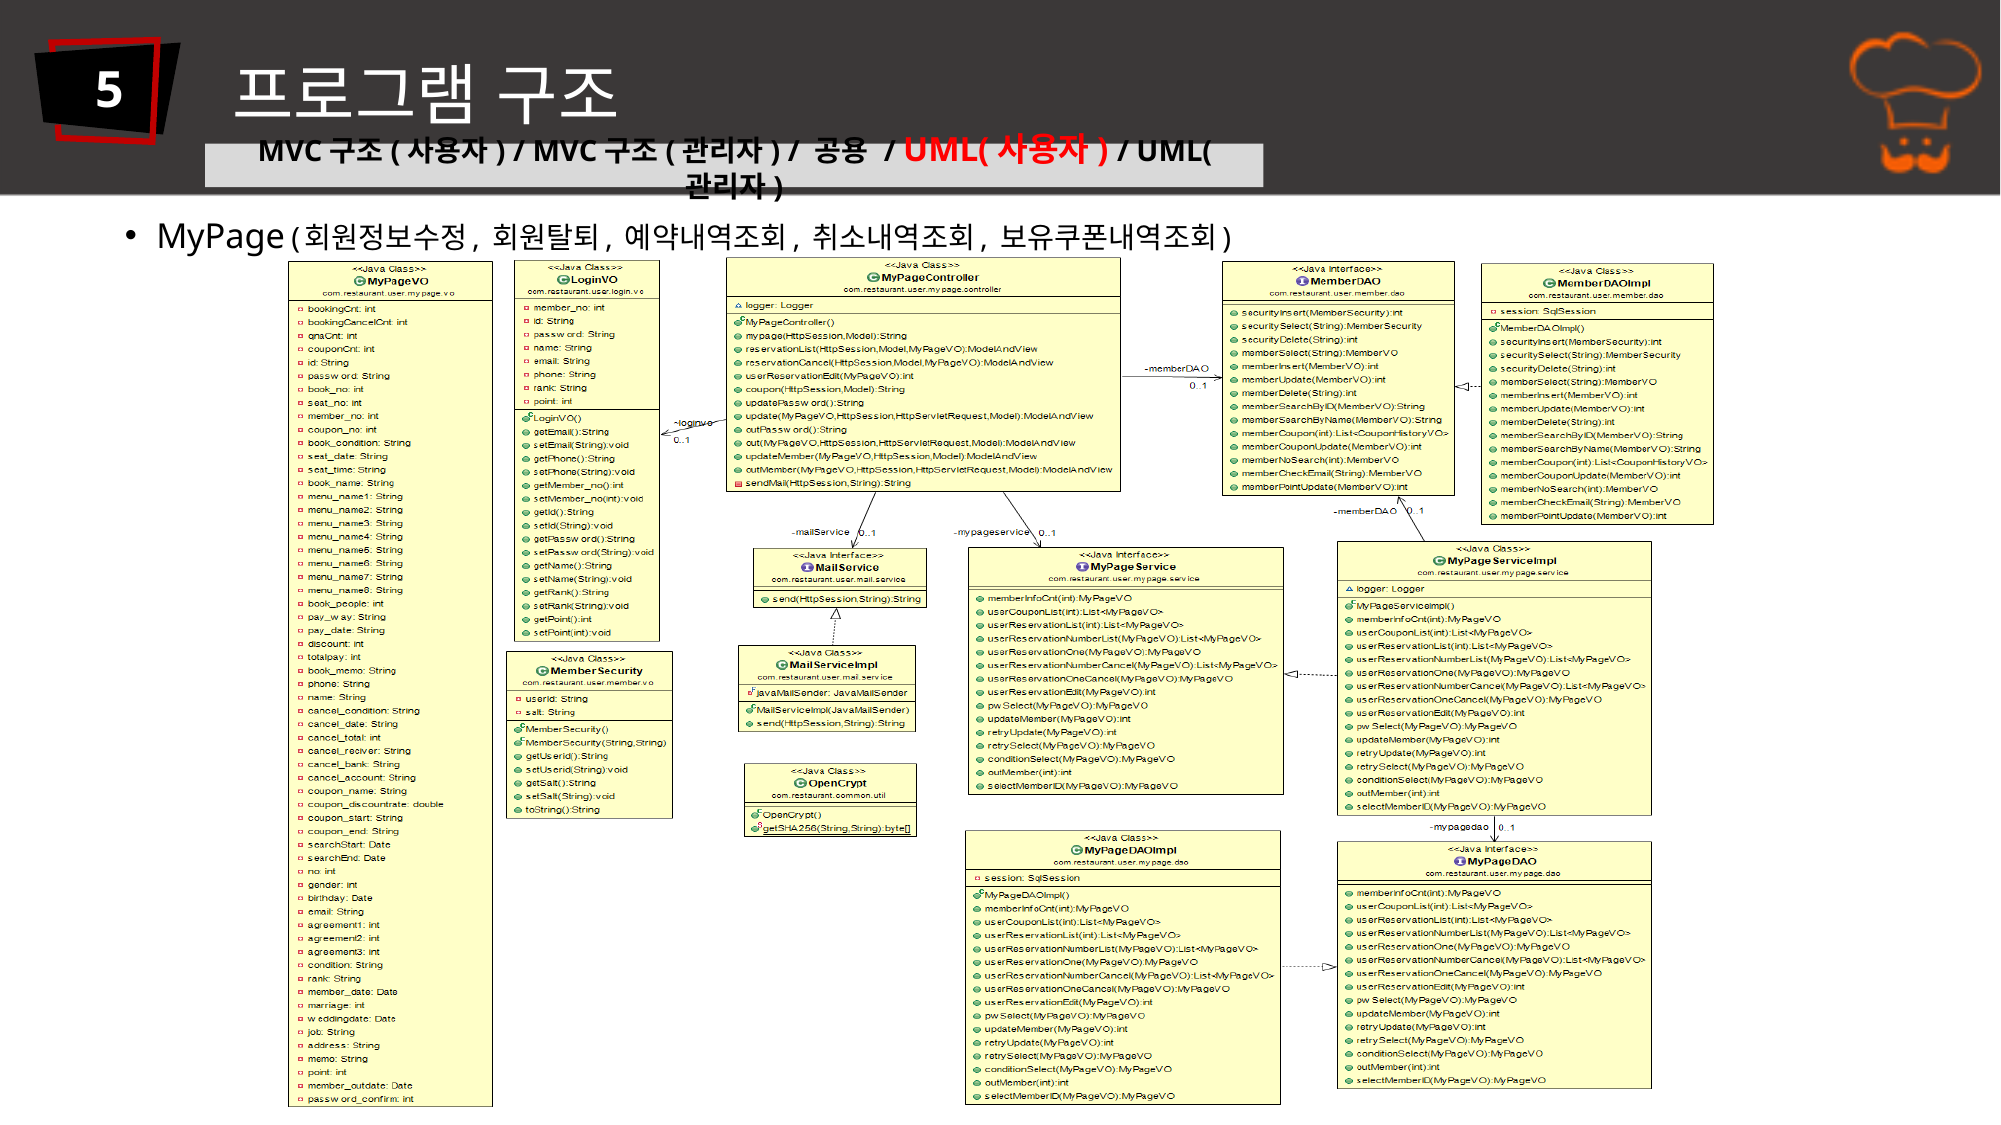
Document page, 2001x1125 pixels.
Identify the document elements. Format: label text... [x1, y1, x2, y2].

text_box MVC구조(사용자) / MVC구조(관리자) / 공용 / UML(사용자) / UML(관리자) [205, 143, 1264, 188]
picture [0, 0, 2001, 1125]
text_box MyPage (회원정보수정, 회원탈퇴, 예약내역조회, 취소내역조회, 보유쿠폰내역조회) [109, 211, 1768, 265]
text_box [34, 40, 181, 142]
text_box 프로그램 구조 [217, 45, 635, 141]
